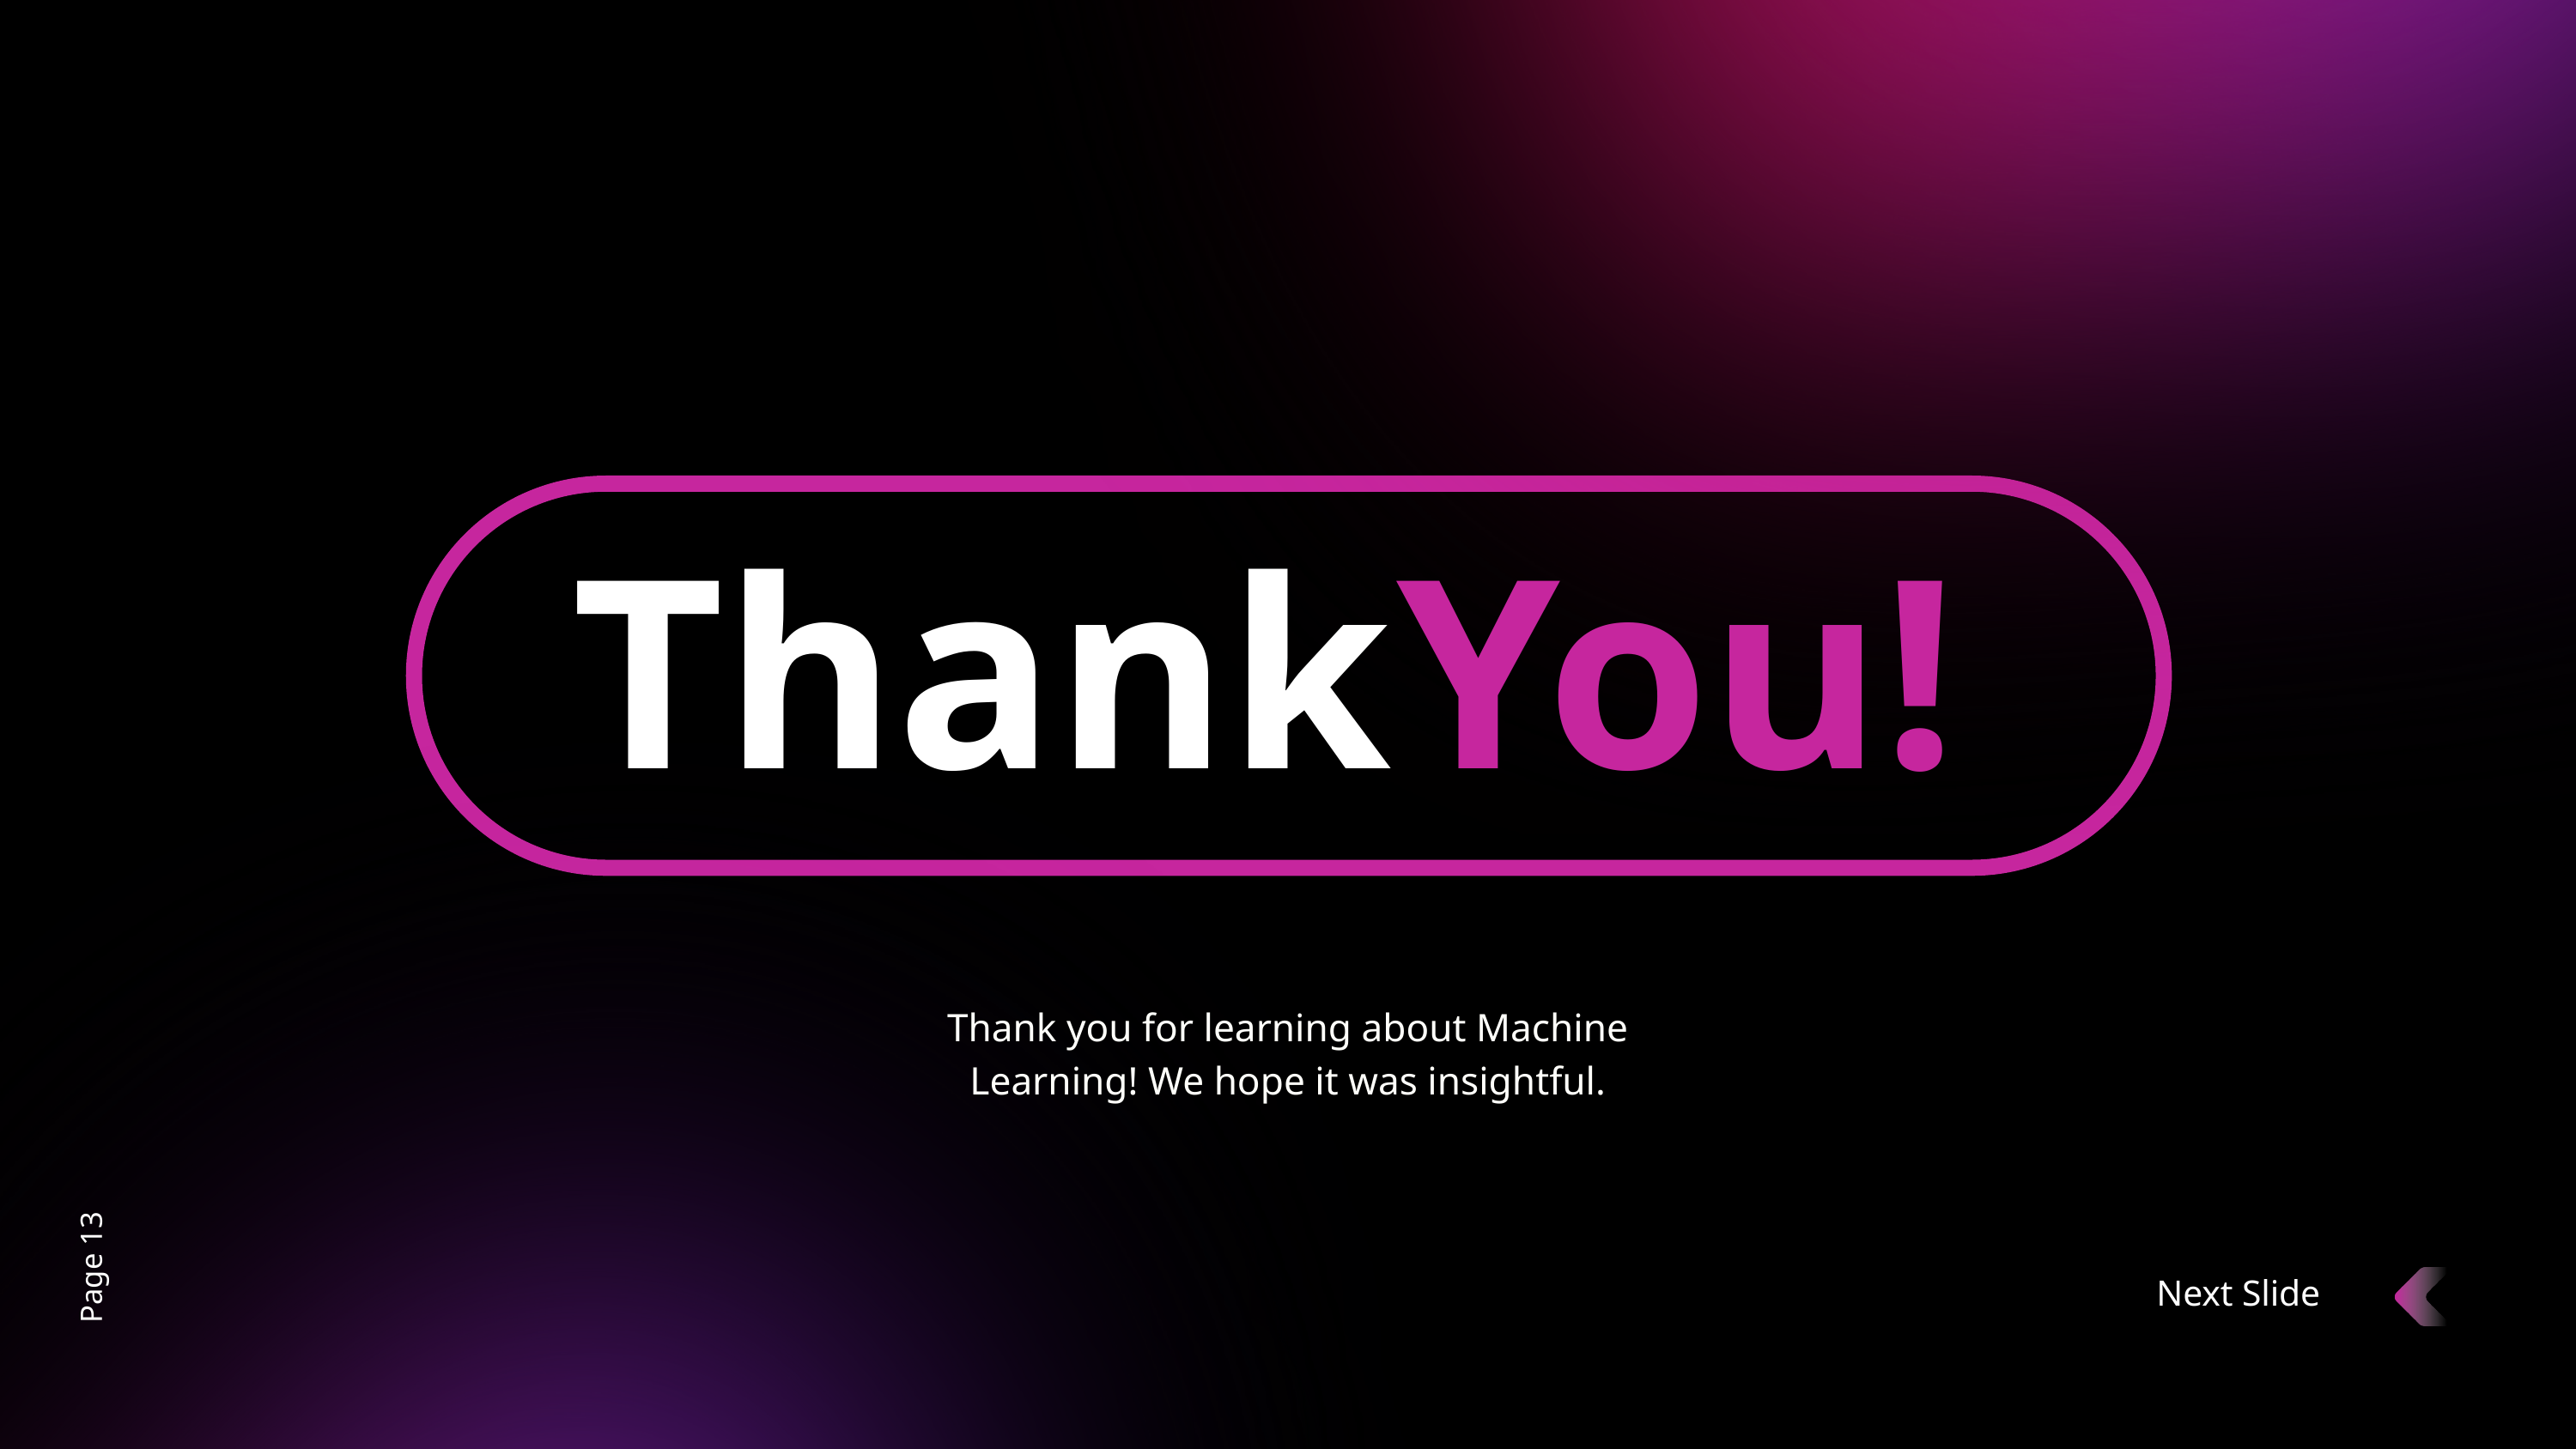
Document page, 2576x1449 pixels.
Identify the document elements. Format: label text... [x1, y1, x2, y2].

text_box Next Slide [2156, 1276, 2394, 1313]
text_box [919, 0, 2576, 834]
text_box [2394, 1267, 2453, 1326]
text_box Thank you for learning about Machine Learning! We hope it was insightful. [893, 996, 1683, 1103]
text_box Page 13 [76, 1191, 108, 1343]
text_box [0, 724, 1418, 1449]
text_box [413, 483, 2165, 869]
